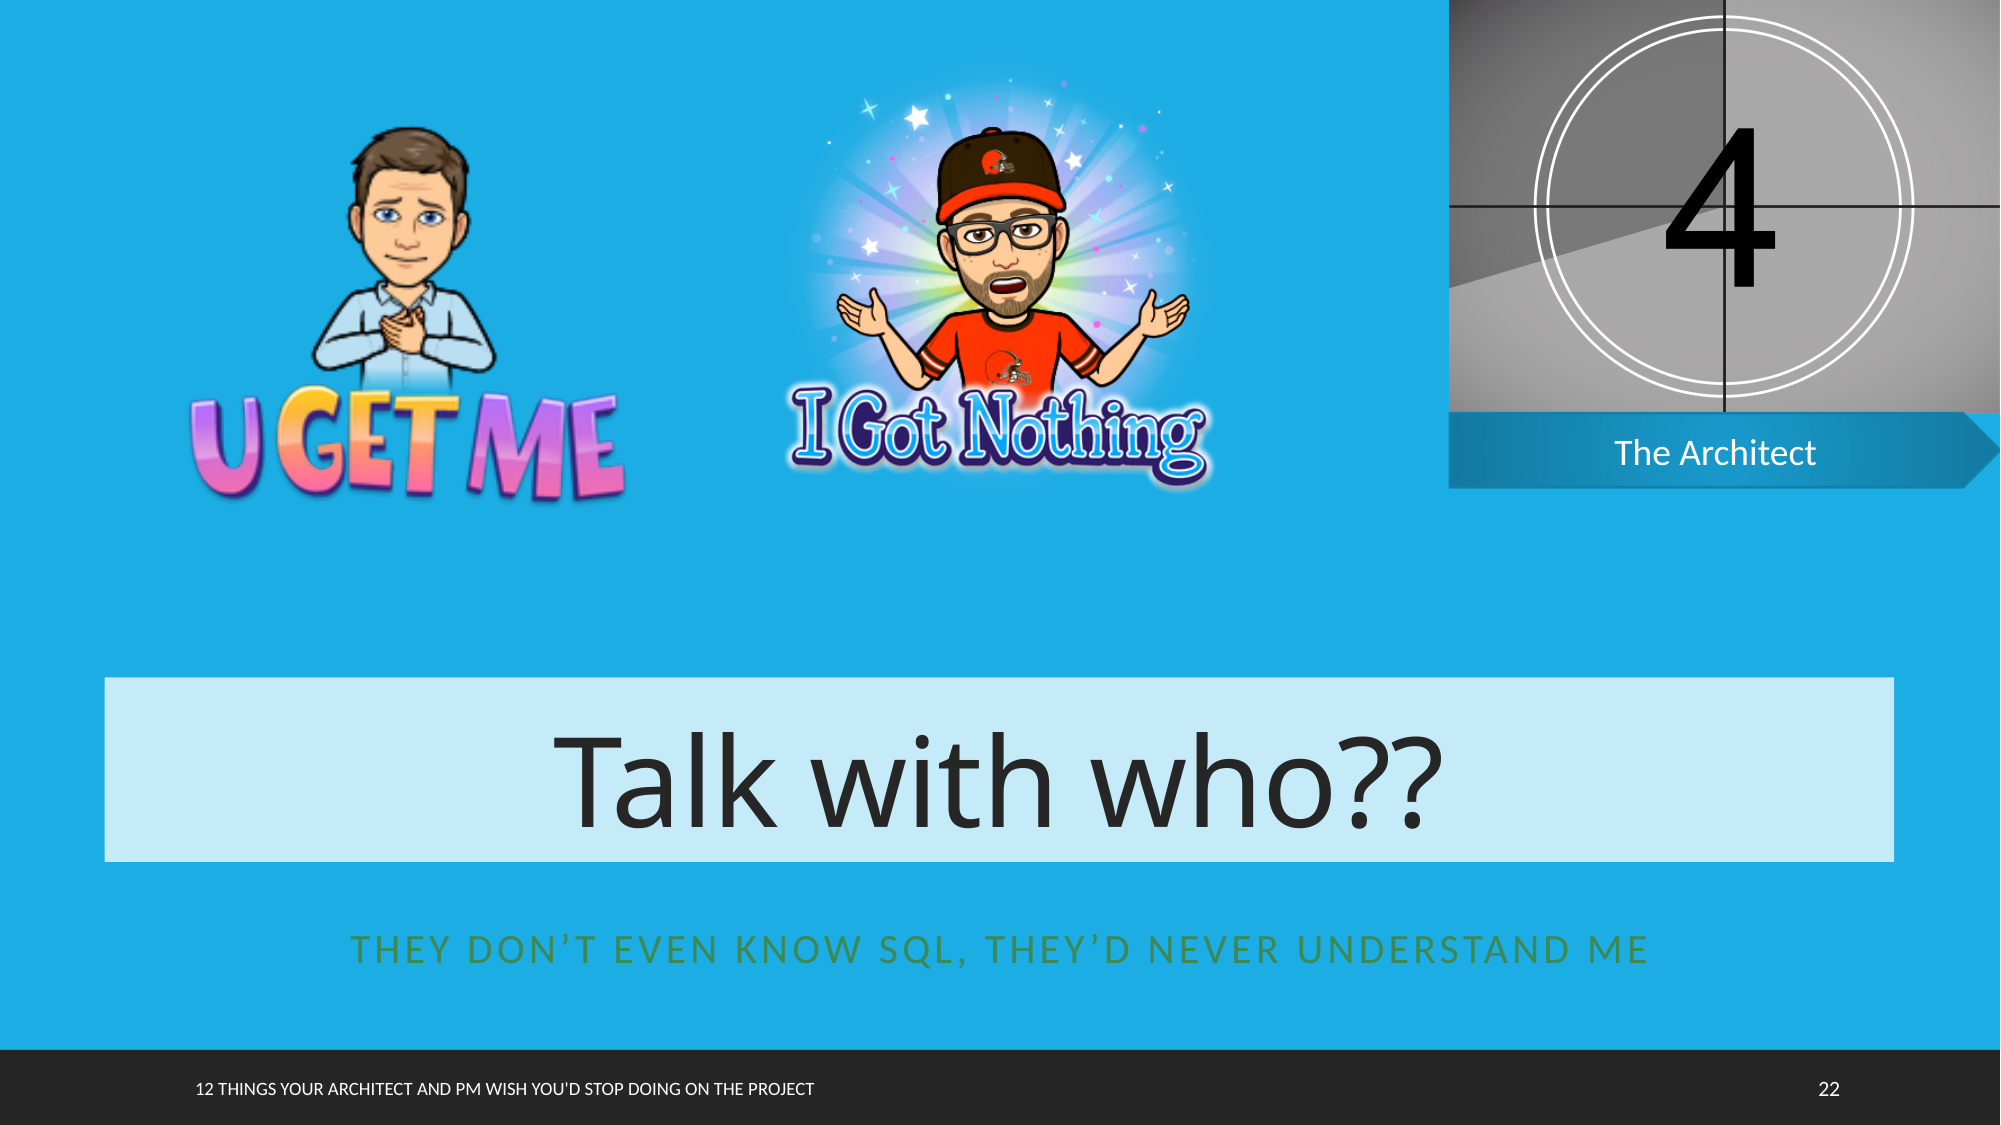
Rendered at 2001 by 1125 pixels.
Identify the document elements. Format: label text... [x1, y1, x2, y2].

text_box The Architect [1448, 420, 2000, 489]
slide_number 22 [1803, 1057, 1932, 1118]
picture [775, 56, 1225, 505]
title Talk with who?? [104, 677, 1895, 862]
footer 12 things your Architect and PM wish you'd stop doing on the project [180, 1057, 1299, 1118]
picture [179, 56, 642, 518]
picture [1448, 0, 2000, 414]
subtitle They don’t even know sql, they’d never understand me [210, 914, 1789, 1029]
